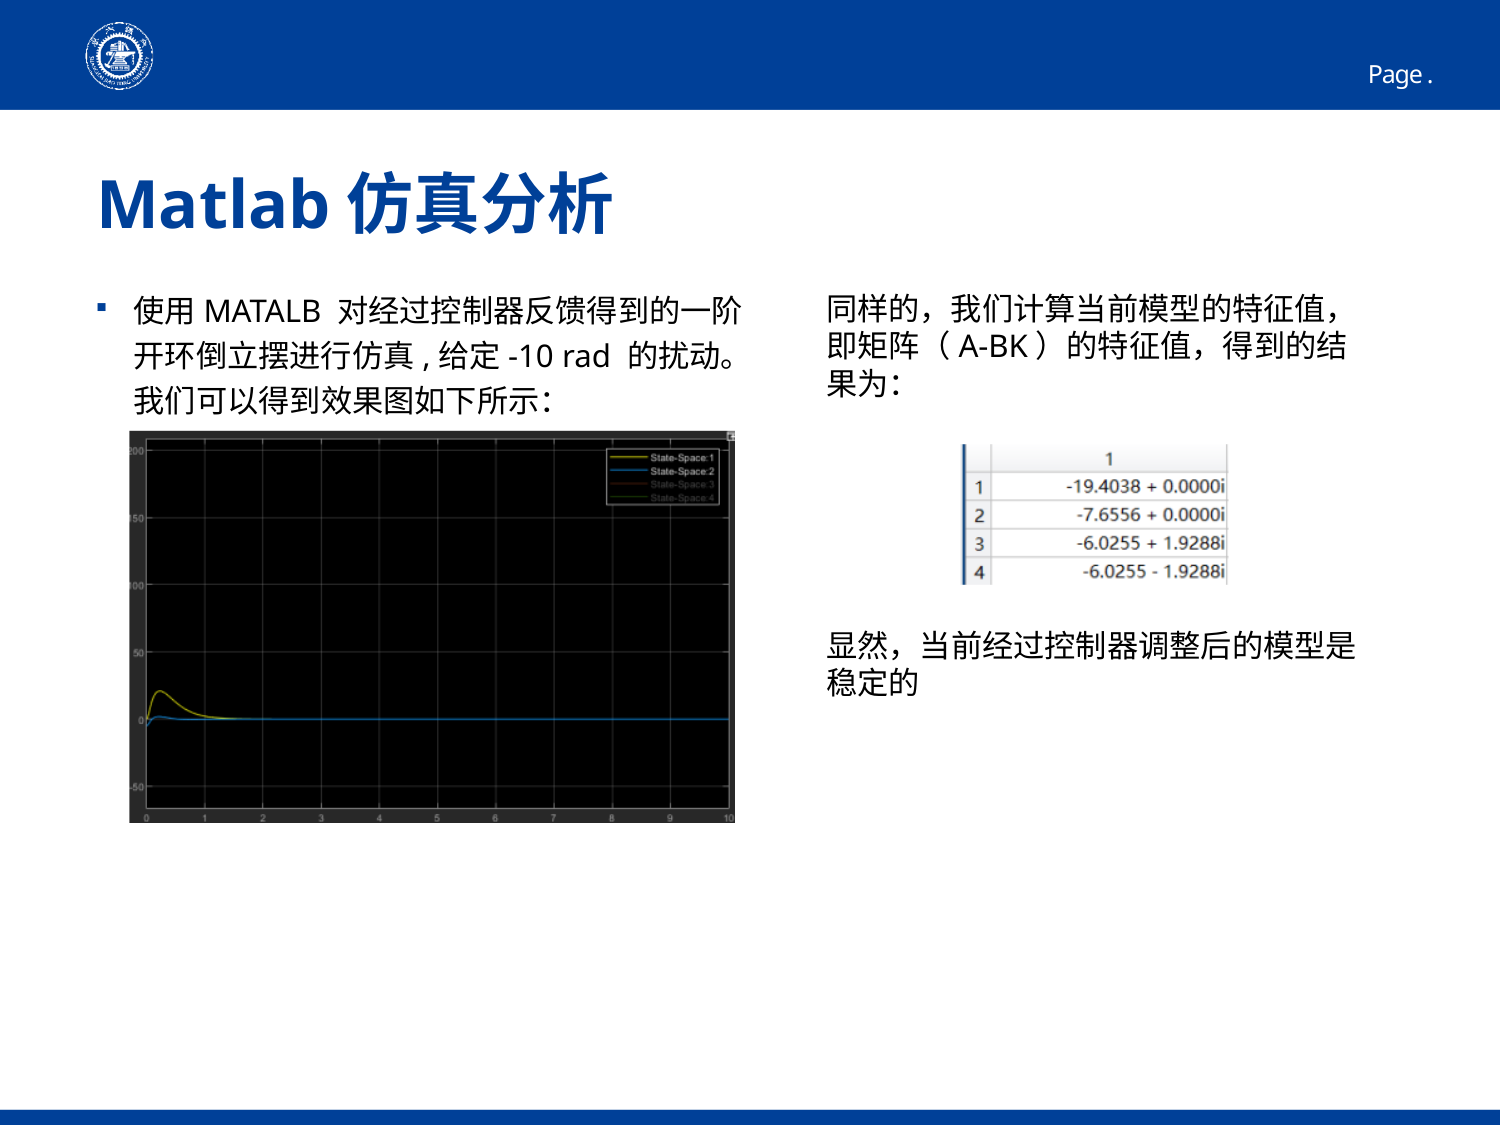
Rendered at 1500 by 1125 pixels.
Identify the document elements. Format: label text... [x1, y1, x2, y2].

picture [949, 438, 1240, 590]
picture [127, 426, 735, 824]
text_box 同样的，我们计算当前模型的特征值，即矩阵（A-BK）的特征值，得到的结 果为： 显然，当前经过控制器调整后的模型是稳定的 [811, 236, 1378, 410]
list 使用MATALB 对经过控制器反馈得到的一阶开环倒立摆进行仿真,给定-10 rad 的扰动。我们可以得到效果图如下所示： [81, 276, 781, 1084]
title Matlab仿真分析 [81, 159, 1455, 254]
slide_number 19 [1426, 51, 1487, 97]
picture [81, 17, 157, 93]
